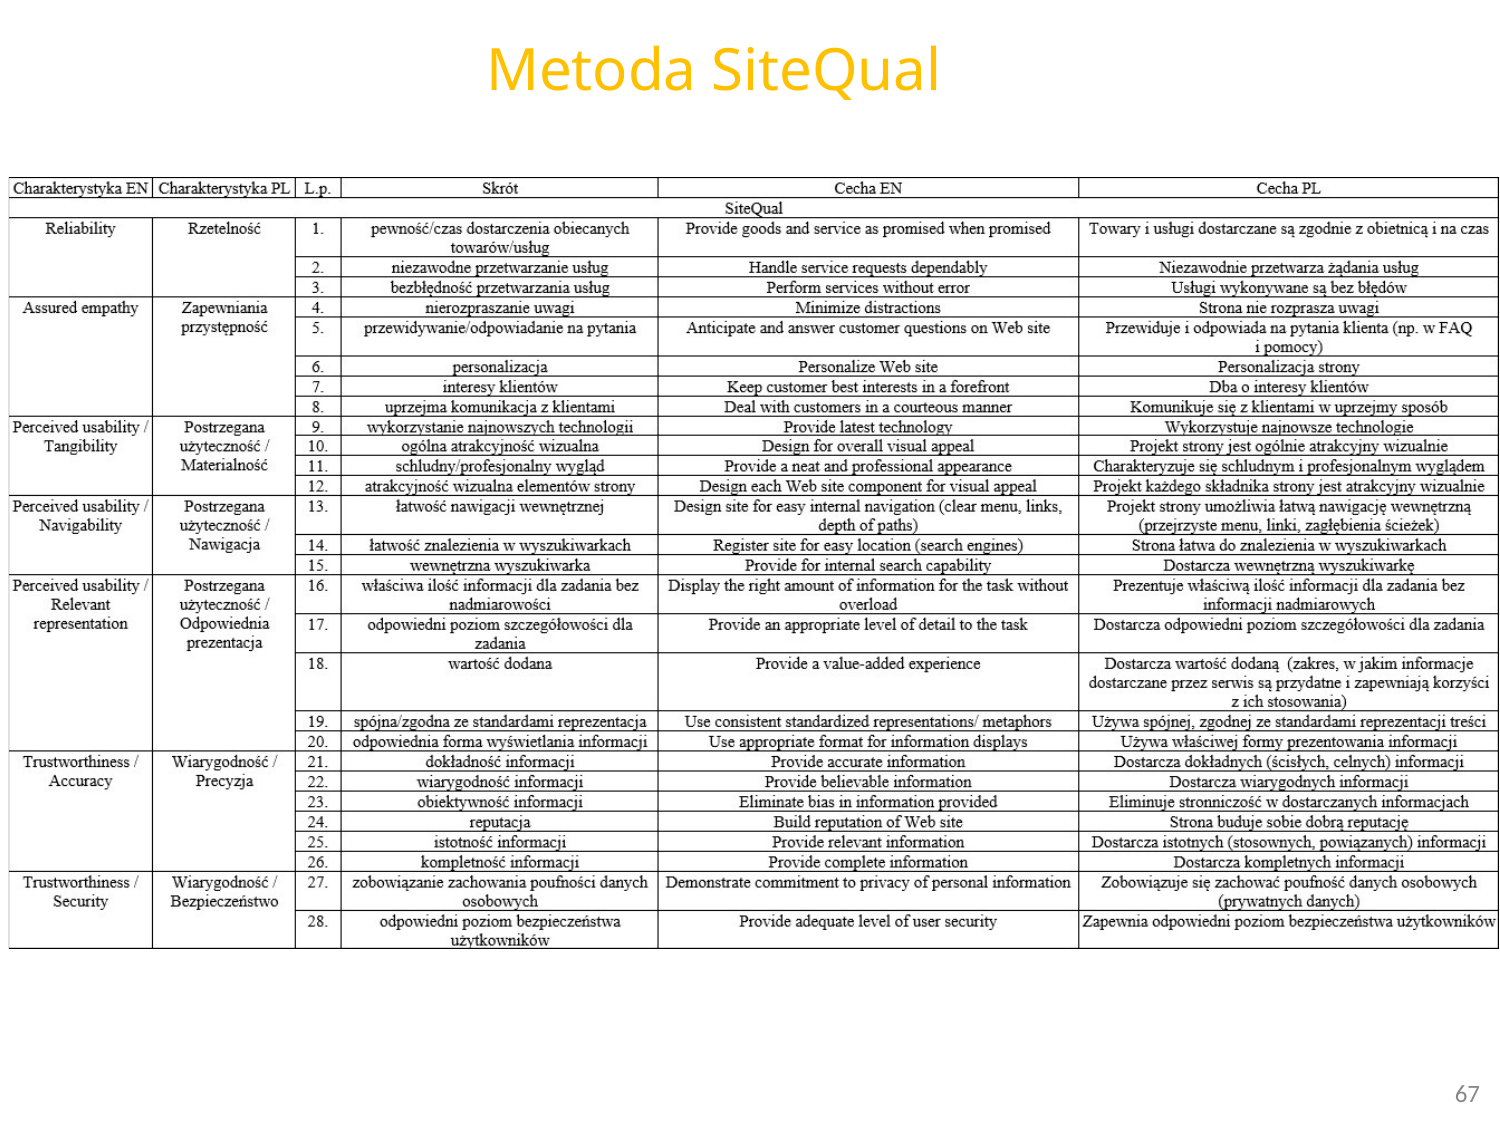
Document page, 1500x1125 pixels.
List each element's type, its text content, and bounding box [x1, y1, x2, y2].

text_box [8, 177, 1499, 949]
slide_number 67 [1448, 1081, 1486, 1125]
title Metoda SiteQual [484, 29, 1017, 177]
